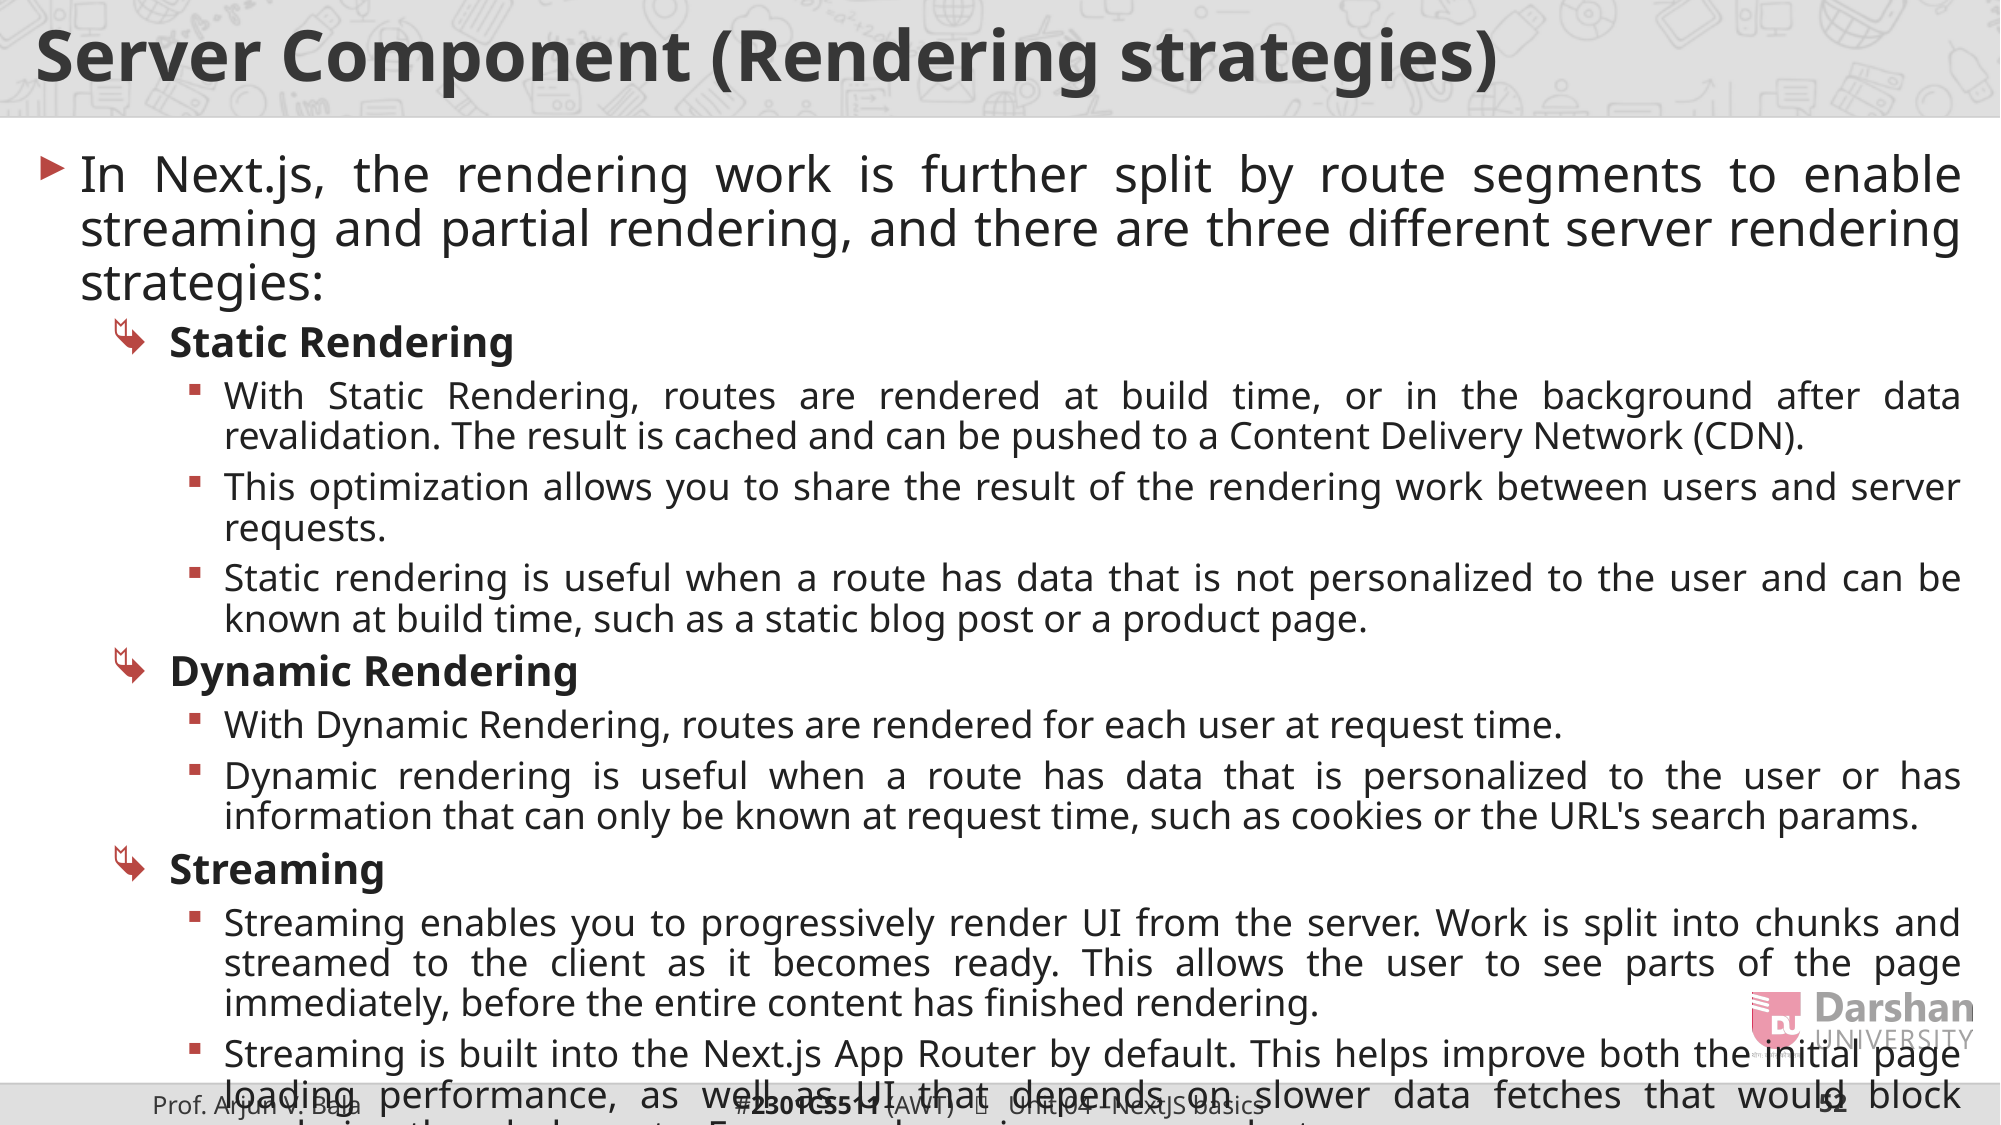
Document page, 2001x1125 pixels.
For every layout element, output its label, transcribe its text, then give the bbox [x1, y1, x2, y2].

list In Next.js, the rendering work is further split by route segments to enable streaming and partial rendering, and there are three different server rendering strategies: Static Rendering With Static Rendering, routes are rendered at build time, or in the background after data revalidation. The result is cached and can be pushed to a Content Delivery Network (CDN). This optimization allows you to share the result of the rendering work between users and server requests. Static rendering is useful when a route has data that is not personalized to the user and can be known at build time, such as a static blog post or a product page. Dynamic Rendering With Dynamic Rendering, routes are rendered for each user at request time. Dynamic rendering is useful when a route has data that is personalized to the user or has information that can only be known at request time, such as cookies or the URL's search params. Streaming Streaming enables you to progressively render UI from the server. Work is split into chunks and streamed to the client as it becomes ready. This allows the user to see parts of the page immediately, before the entire content has finished rendering. Streaming is built into the Next.js App Router by default. This helps improve both the initial page loading performance, as well as UI that depends on slower data fetches that would block rendering the whole route. For example, reviews on a product page. [21, 141, 1979, 1059]
title Server Component (Rendering strategies) [0, 0, 2000, 117]
